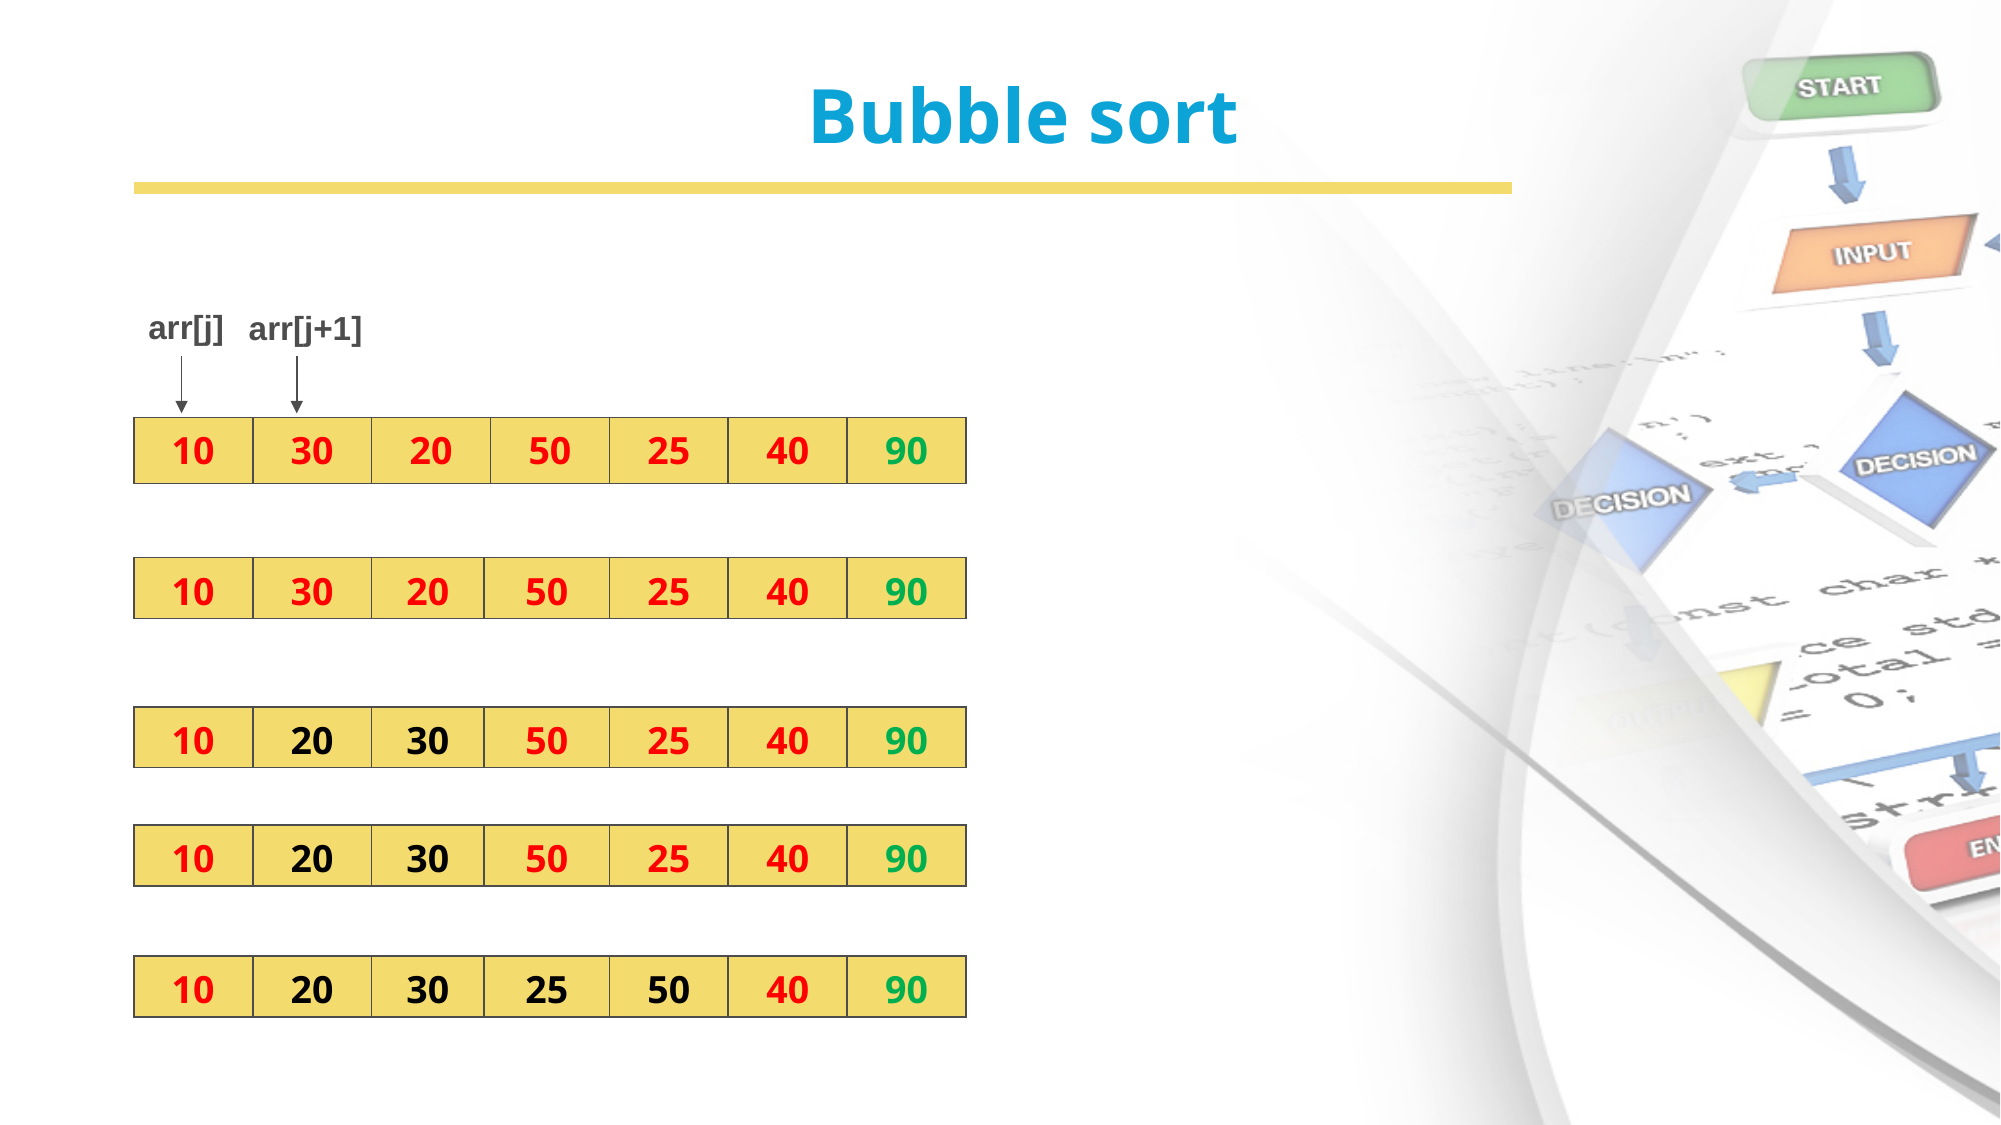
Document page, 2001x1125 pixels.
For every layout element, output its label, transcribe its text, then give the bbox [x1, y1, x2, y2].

table_header 30 [254, 418, 371, 483]
table_header 50 [491, 418, 609, 483]
table_header 10 [135, 418, 252, 483]
table_header 90 [848, 826, 965, 885]
table_header 90 [848, 418, 965, 483]
table_header 40 [729, 558, 846, 618]
table_header 40 [729, 957, 846, 1016]
table_header 20 [254, 826, 371, 885]
table_header 90 [848, 708, 965, 767]
table_header 25 [610, 418, 727, 483]
table_header 30 [372, 708, 483, 767]
table_header 50 [485, 826, 609, 885]
table_header 90 [848, 558, 965, 618]
picture [0, 0, 2001, 1125]
title Bubble sort [133, 42, 1914, 186]
table_header 25 [610, 708, 727, 767]
table_header 20 [254, 708, 371, 767]
table_header 10 [135, 957, 252, 1016]
table_header 20 [372, 558, 483, 618]
table_header 30 [372, 826, 483, 885]
table_header 90 [848, 957, 965, 1016]
table_header 10 [135, 558, 252, 618]
table_header 50 [485, 558, 609, 618]
table_header 30 [254, 558, 371, 618]
table_header 40 [729, 418, 846, 483]
table_header 10 [135, 708, 252, 767]
table_header 25 [610, 826, 727, 885]
text_box arr[j] [133, 299, 234, 354]
table_header 50 [610, 957, 727, 1016]
table_header 25 [610, 558, 727, 618]
table_header 40 [729, 826, 846, 885]
table_header 20 [254, 957, 371, 1016]
table_header 20 [372, 418, 490, 483]
table_header 10 [135, 826, 252, 885]
table_header 50 [485, 708, 609, 767]
table_header 40 [729, 708, 846, 767]
table_header 30 [372, 957, 483, 1016]
table_header 25 [485, 957, 609, 1016]
text_box arr[j+1] [234, 299, 402, 355]
